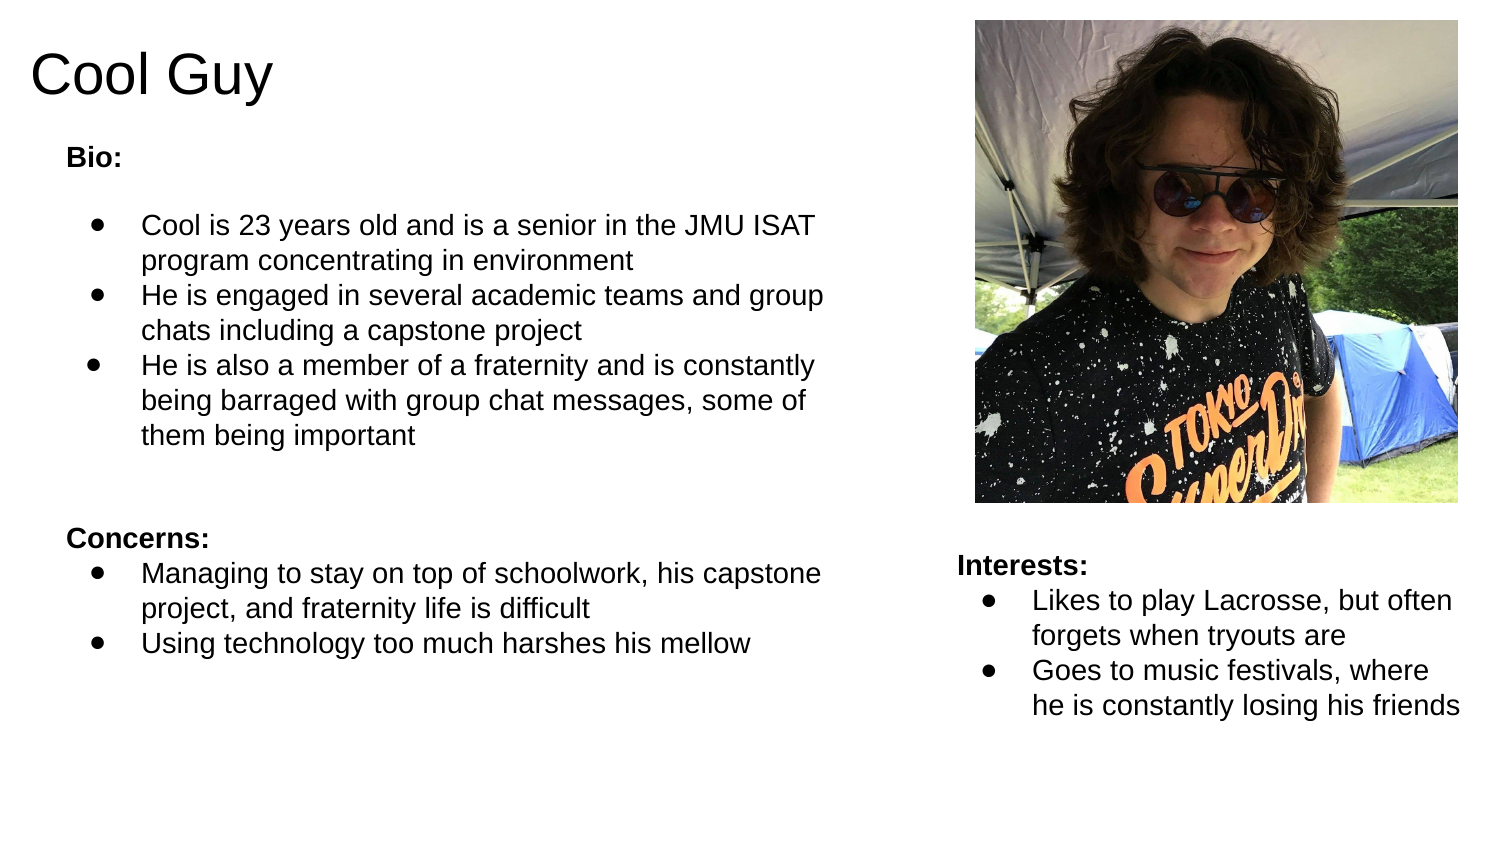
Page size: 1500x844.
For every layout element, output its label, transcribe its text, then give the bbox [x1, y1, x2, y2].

text_box Interests: Likes to play Lacrosse, but often forgets when tryouts are Goes to music festivals, where he is constantly losing his friends [942, 531, 1486, 760]
text_box Bio: Cool is 23 years old and is a senior in the JMU ISAT program concentrating in environment He is engaged in several academic teams and group chats including a capstone project He is also a member of a fraternity and is constantly being barraged with group chat messages, some of them being important Concerns: Managing to stay on top of schoolwork, his capstone project, and fraternity life is difficult Using technology too much harshes his mellow [51, 122, 863, 455]
picture [975, 20, 1458, 503]
title Cool Guy [15, 20, 314, 115]
